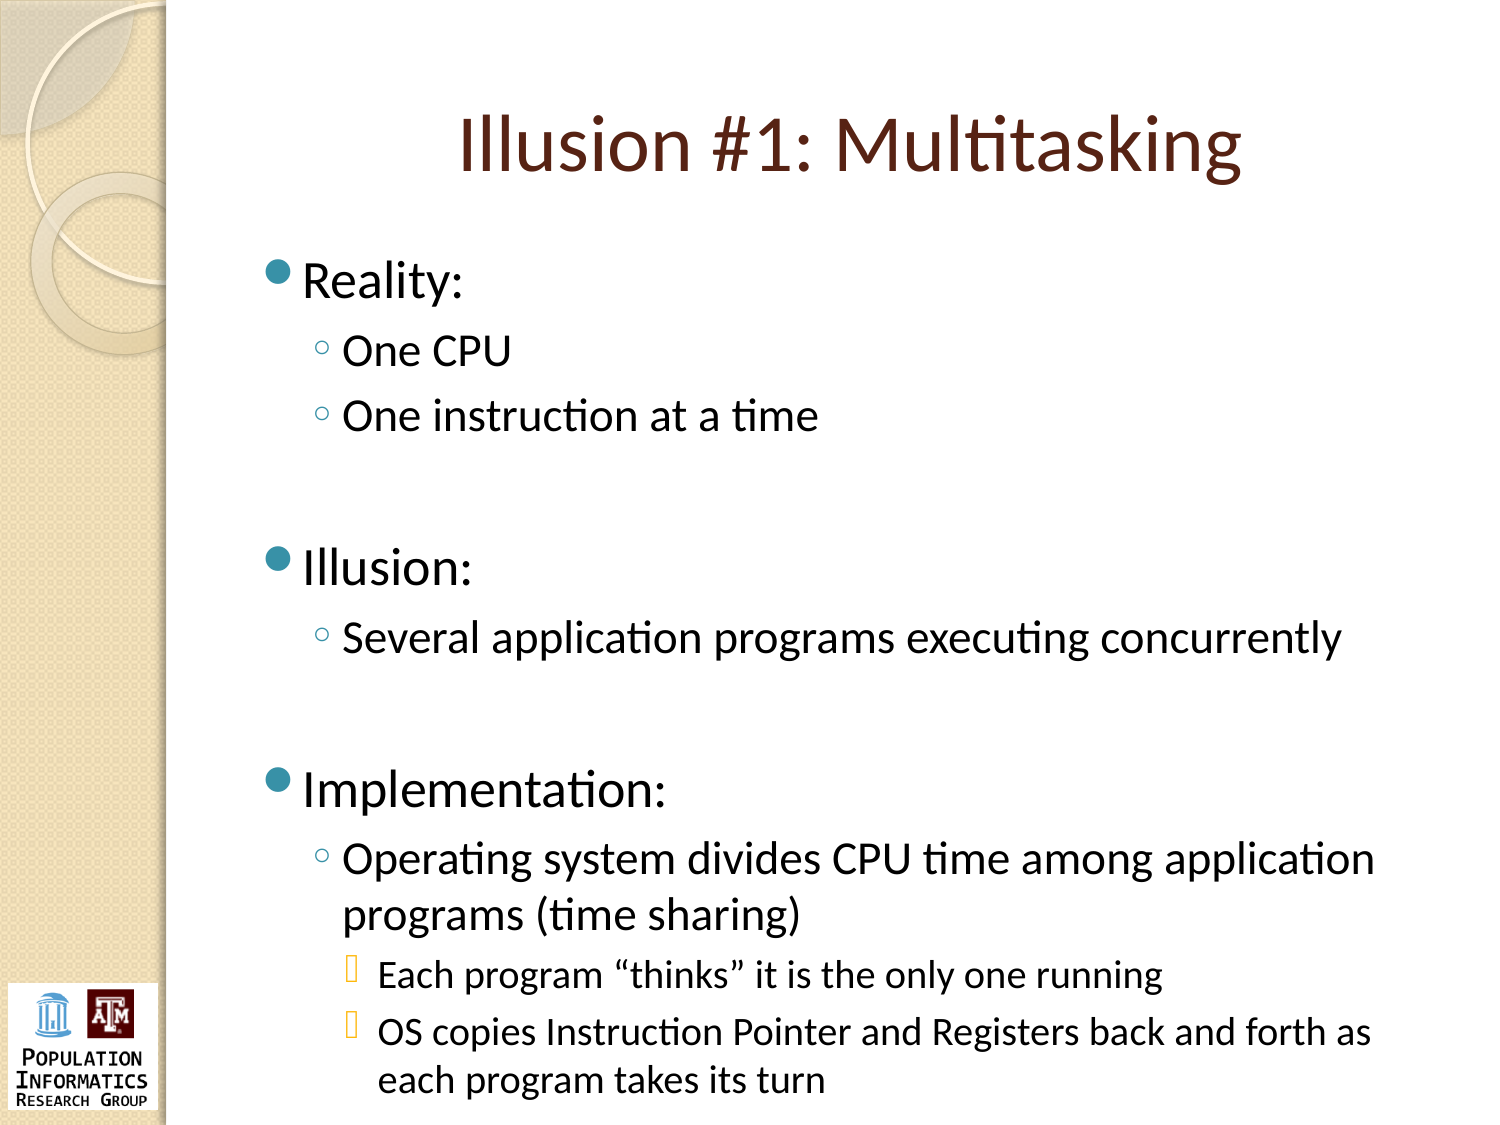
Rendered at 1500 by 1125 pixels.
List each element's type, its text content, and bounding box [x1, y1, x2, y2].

list Reality: One CPU One instruction at a time Illusion: Several application programs executing concurrently Implementation: Operating system divides CPU time among application programs (time sharing) Each program “thinks” it is the only one running OS copies Instruction Pointer and Registers back and forth as each program takes its turn [235, 237, 1466, 1113]
picture [8, 983, 158, 1110]
title Illusion #1: Multitasking [235, 45, 1466, 233]
